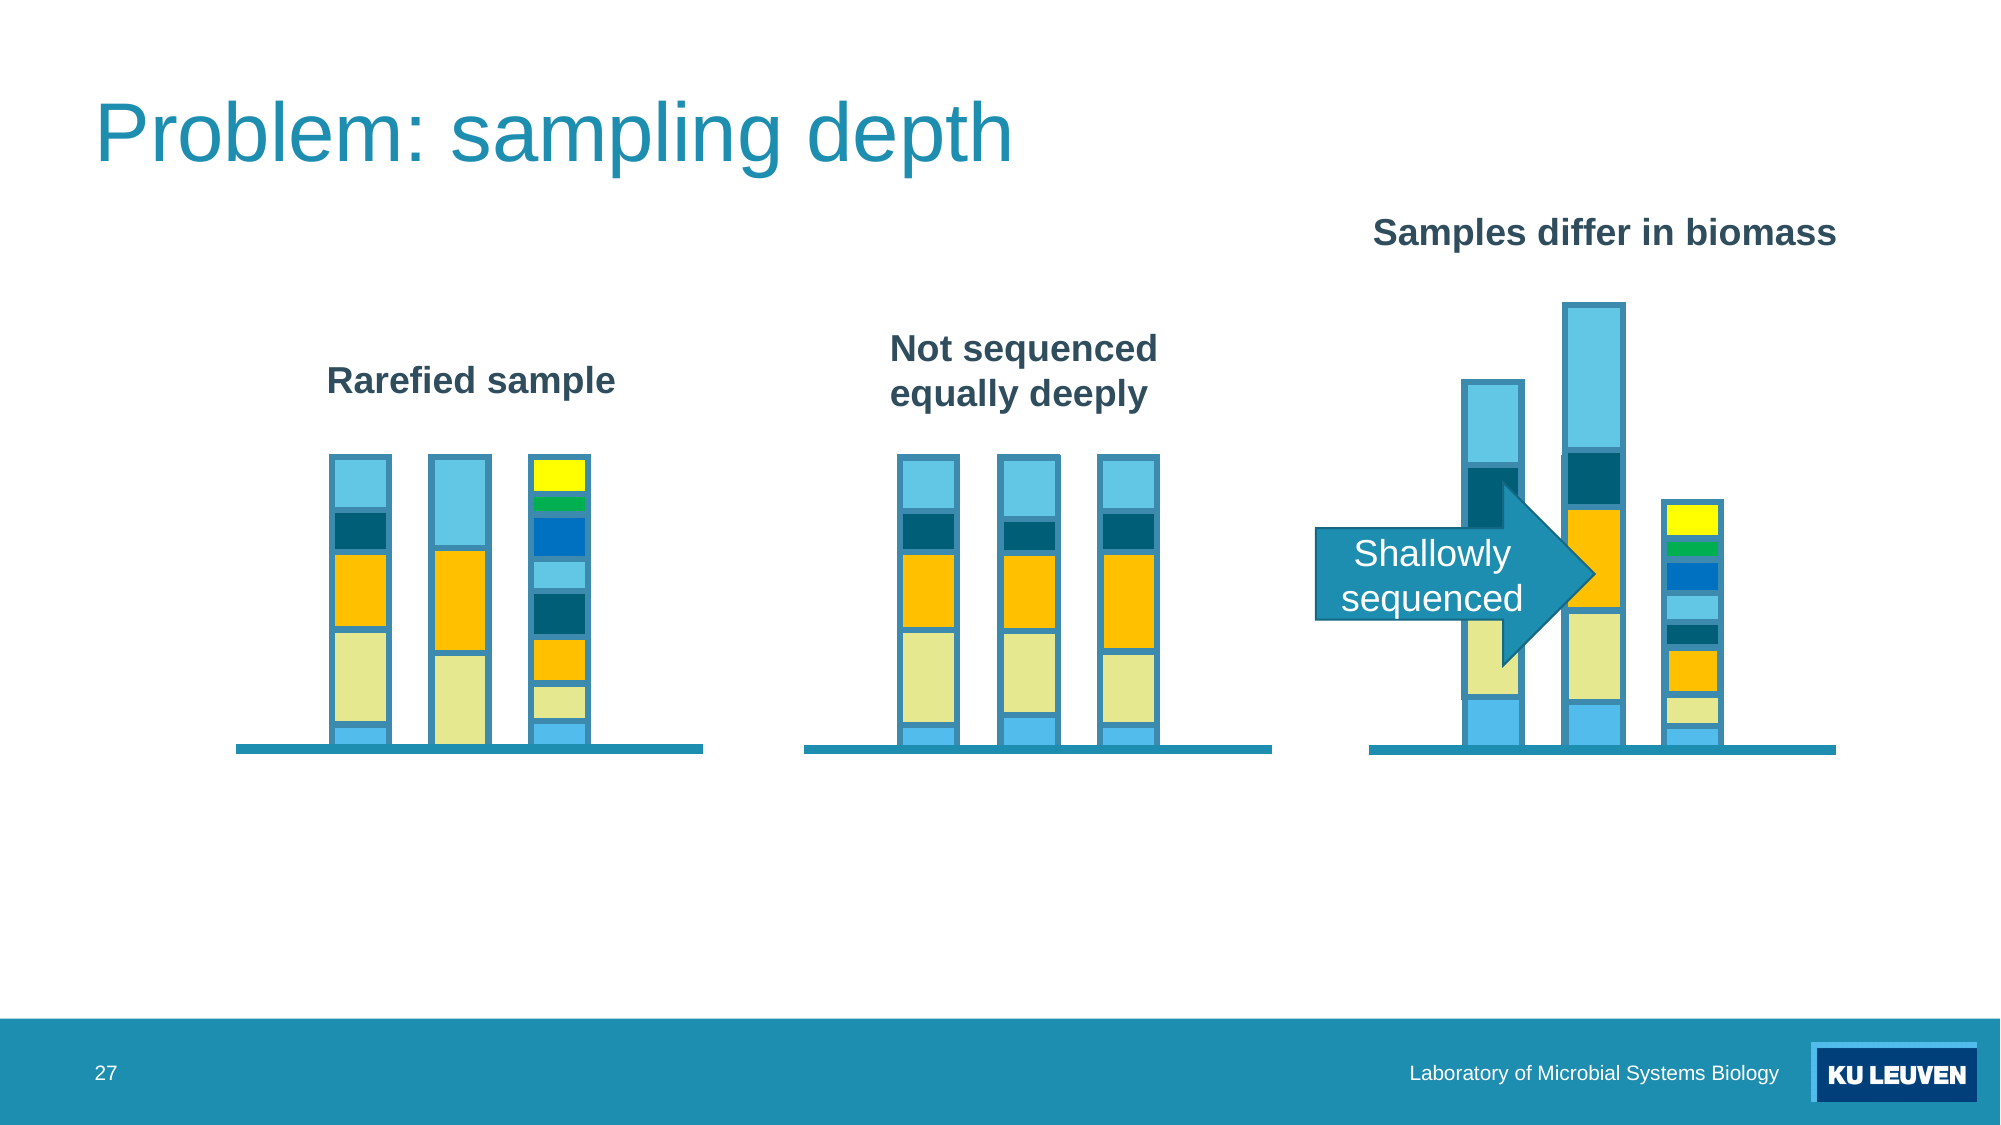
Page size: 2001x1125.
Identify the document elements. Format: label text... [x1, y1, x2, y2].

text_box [235, 200, 1854, 751]
title Problem: sampling depth [94, 33, 1906, 223]
picture [1811, 1042, 1977, 1102]
footer Laboratory of Microbial Systems Biology [989, 1018, 1809, 1125]
slide_number 27 [94, 1018, 201, 1125]
